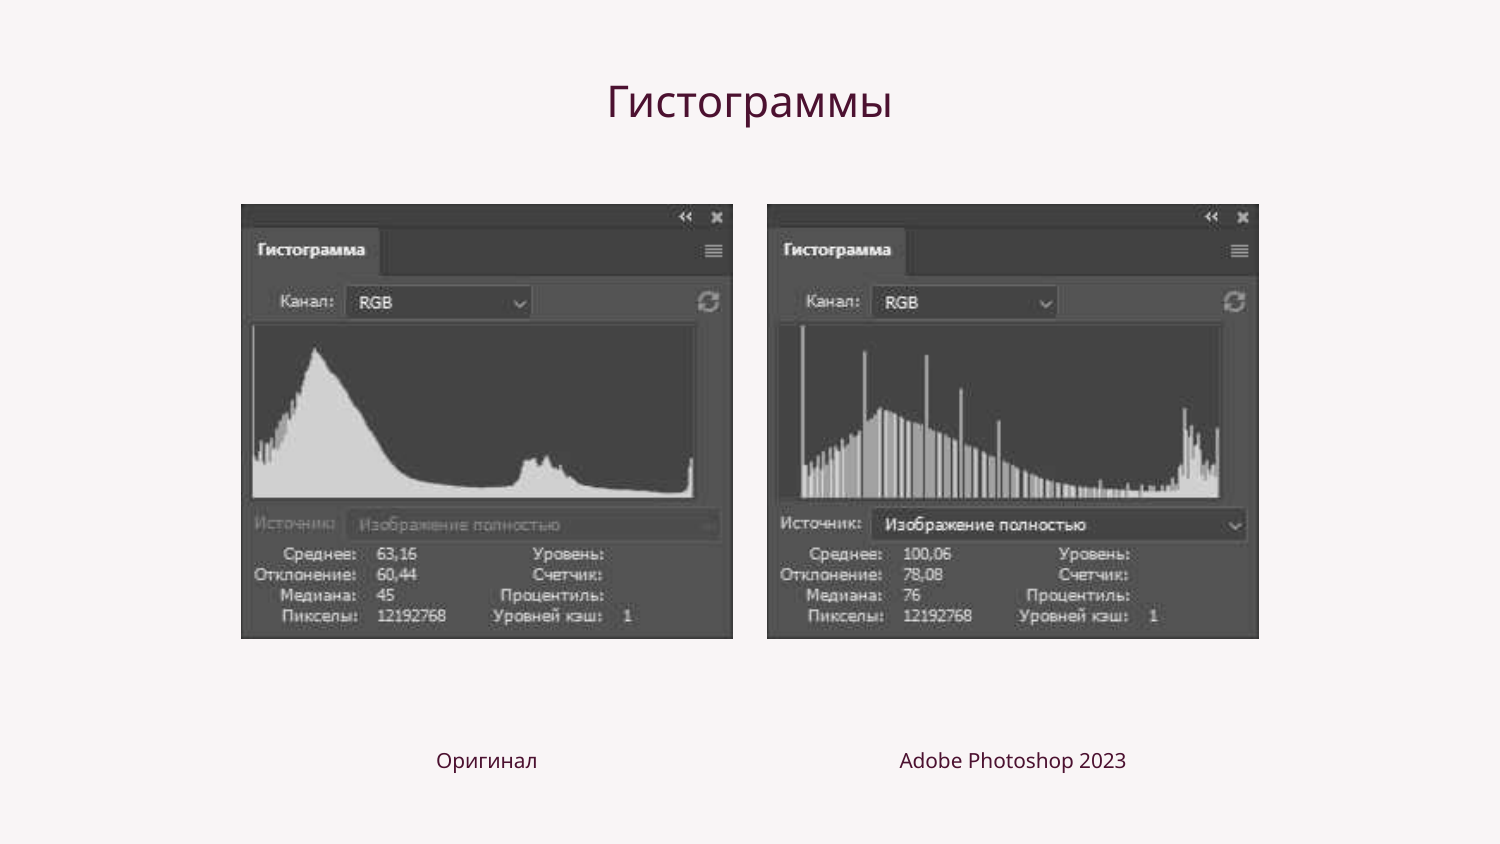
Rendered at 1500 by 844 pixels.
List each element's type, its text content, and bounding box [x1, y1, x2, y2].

list Оригинал [241, 729, 733, 844]
picture [241, 204, 733, 640]
picture [767, 204, 1259, 640]
title Гистограммы [88, 59, 1412, 230]
list Adobe Photoshop 2023 [767, 729, 1259, 844]
